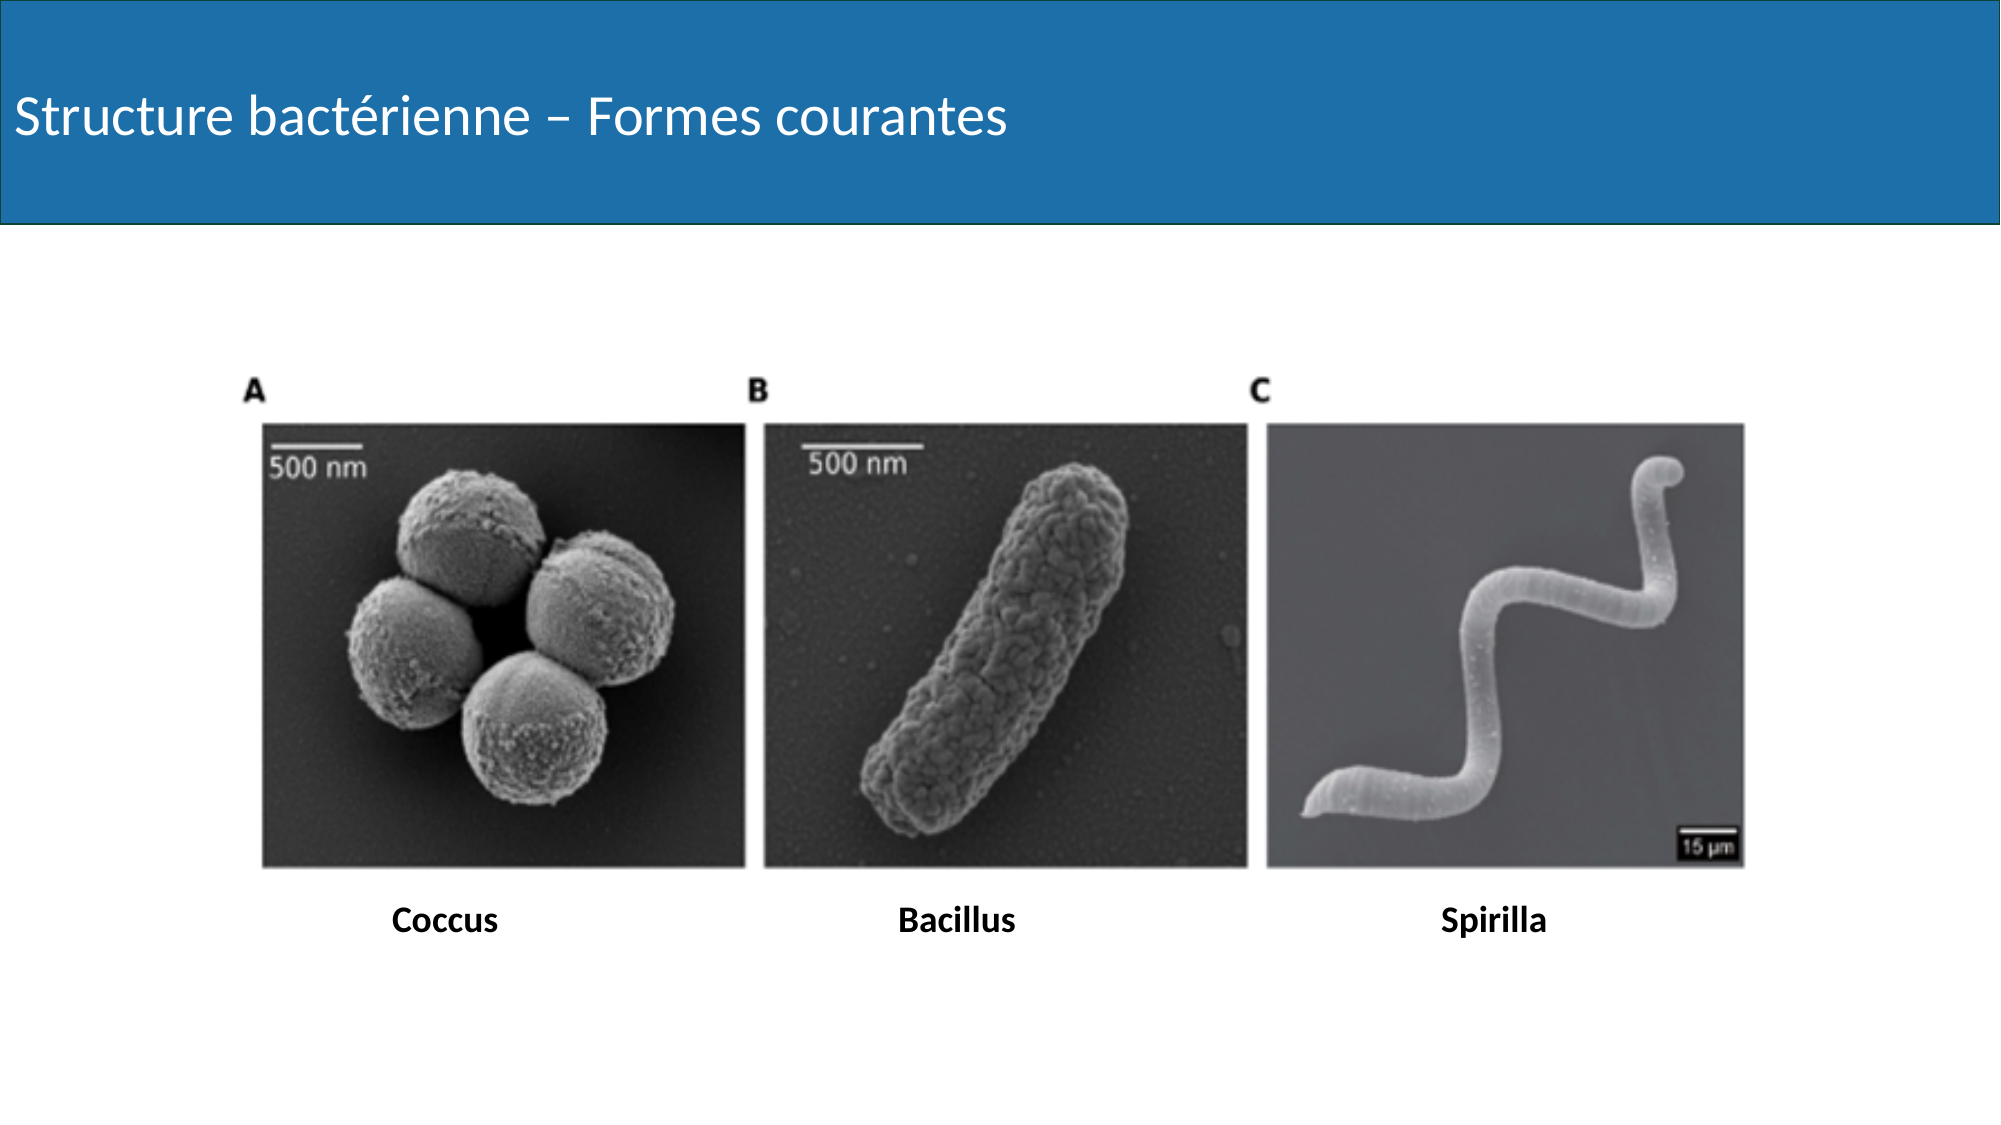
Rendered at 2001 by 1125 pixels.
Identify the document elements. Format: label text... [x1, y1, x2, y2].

picture [231, 351, 1769, 906]
text_box Coccus Bacillus Spirilla [302, 842, 2000, 1122]
text_box Structure bactérienne – Formes courantes [0, 0, 2000, 225]
